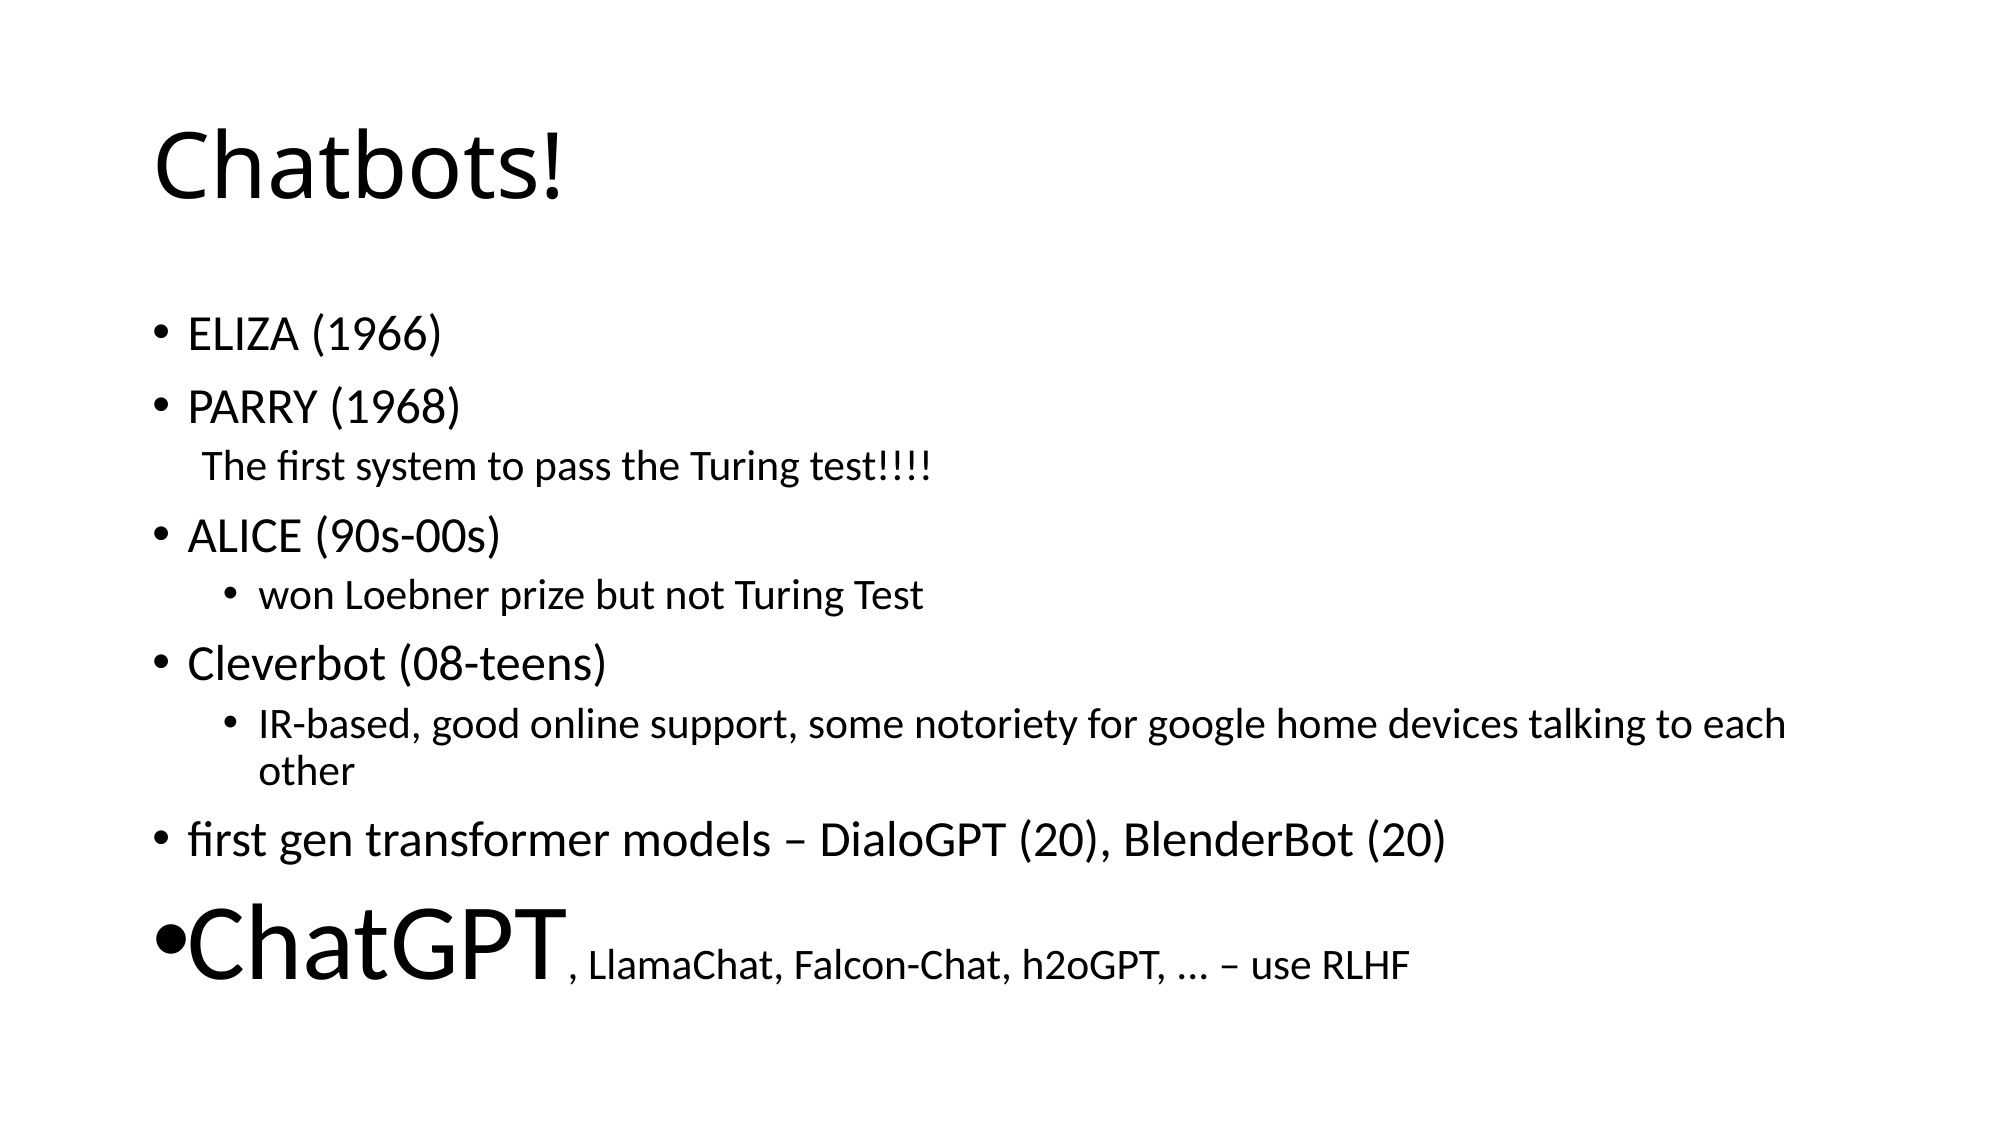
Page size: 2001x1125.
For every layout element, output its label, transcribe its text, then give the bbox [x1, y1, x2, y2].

list ELIZA (1966) PARRY (1968) The first system to pass the Turing test!!!! ALICE (90s-00s) won Loebner prize but not Turing Test Cleverbot (08-teens) IR-based, good online support, some notoriety for google home devices talking to each other first gen transformer models – DialoGPT (20), BlenderBot (20) ChatGPT, LlamaChat, Falcon-Chat, h2oGPT, ... – use RLHF [137, 299, 1863, 1014]
title Chatbots! [137, 59, 1863, 278]
